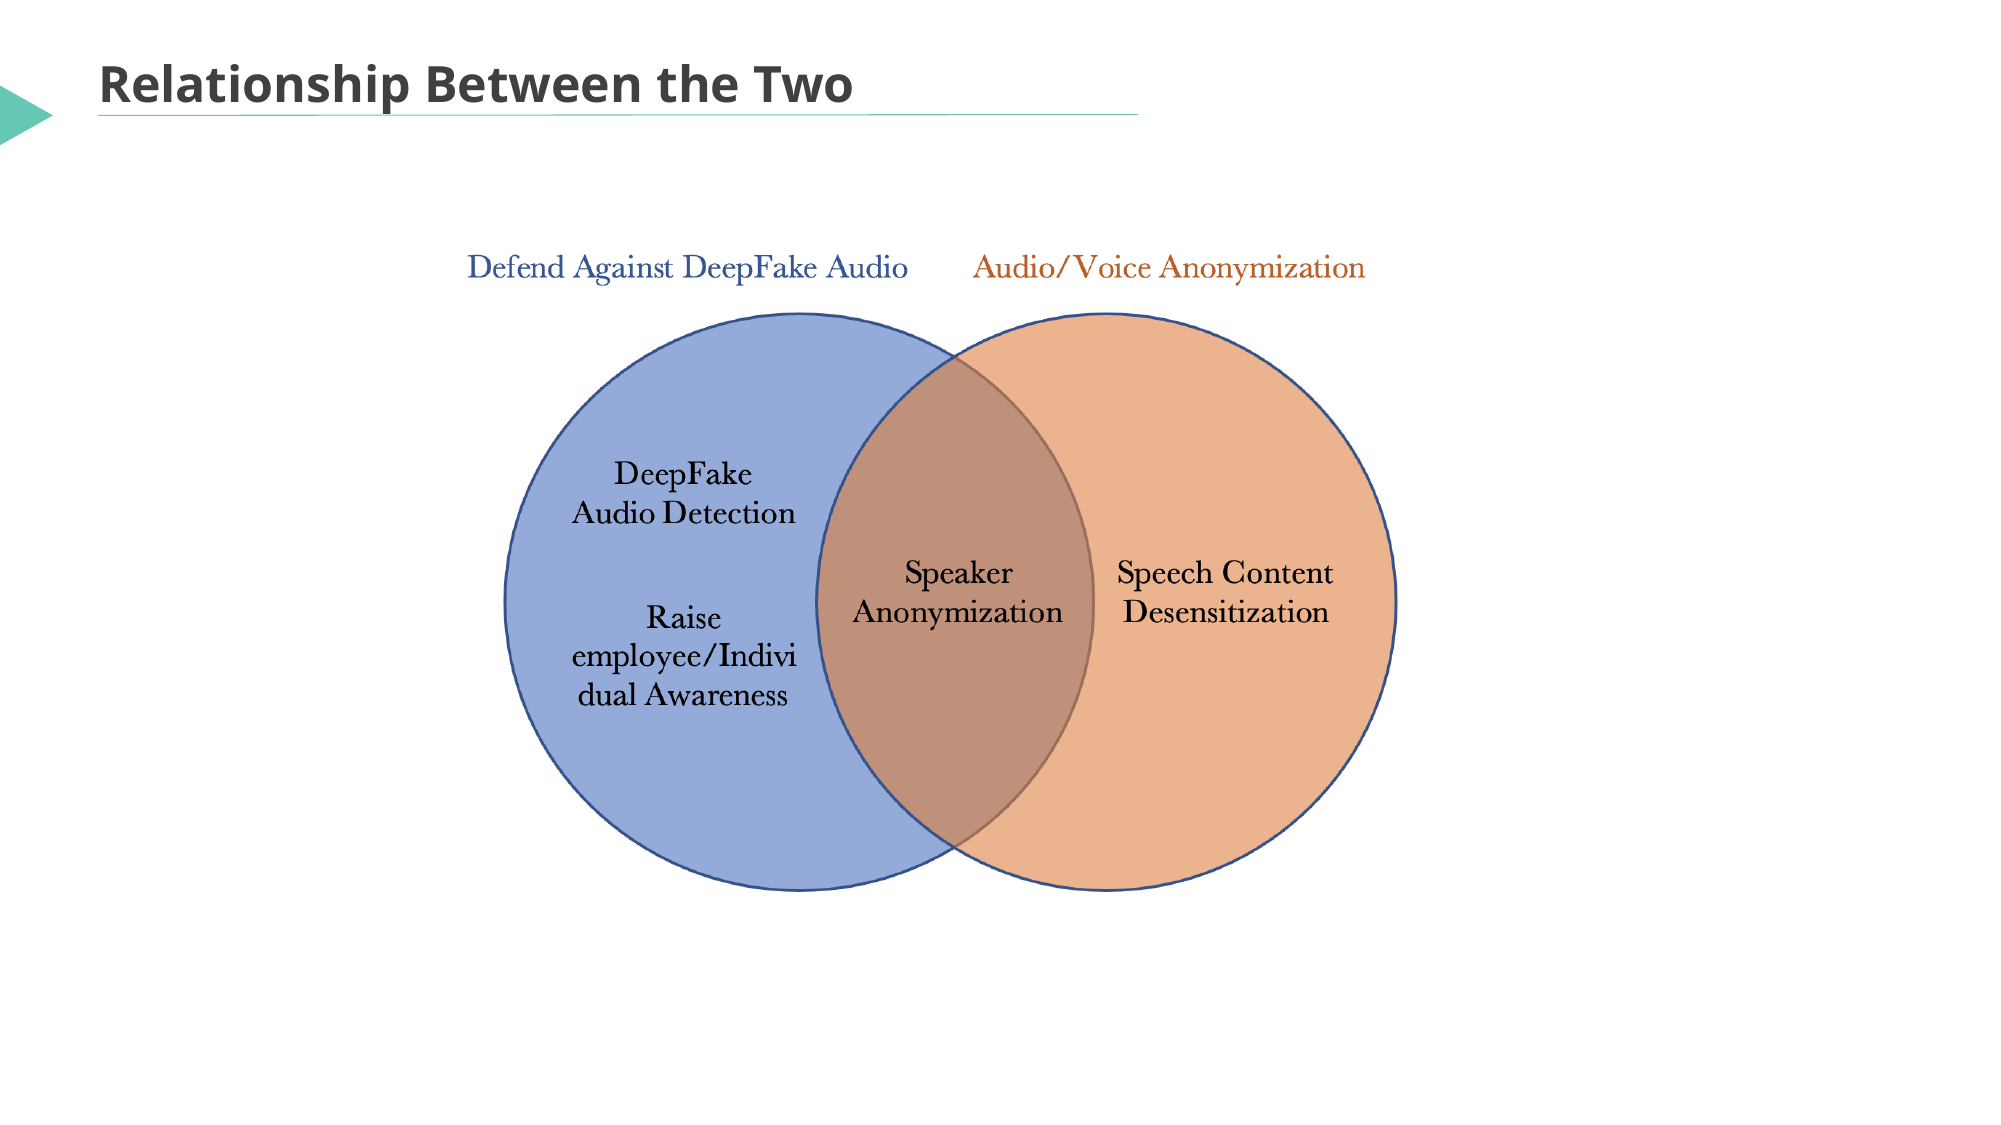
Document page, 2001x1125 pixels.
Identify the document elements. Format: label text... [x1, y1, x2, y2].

picture [416, 235, 1493, 924]
text_box [0, 84, 56, 147]
text_box Relationship Between the Two [98, 52, 1200, 173]
